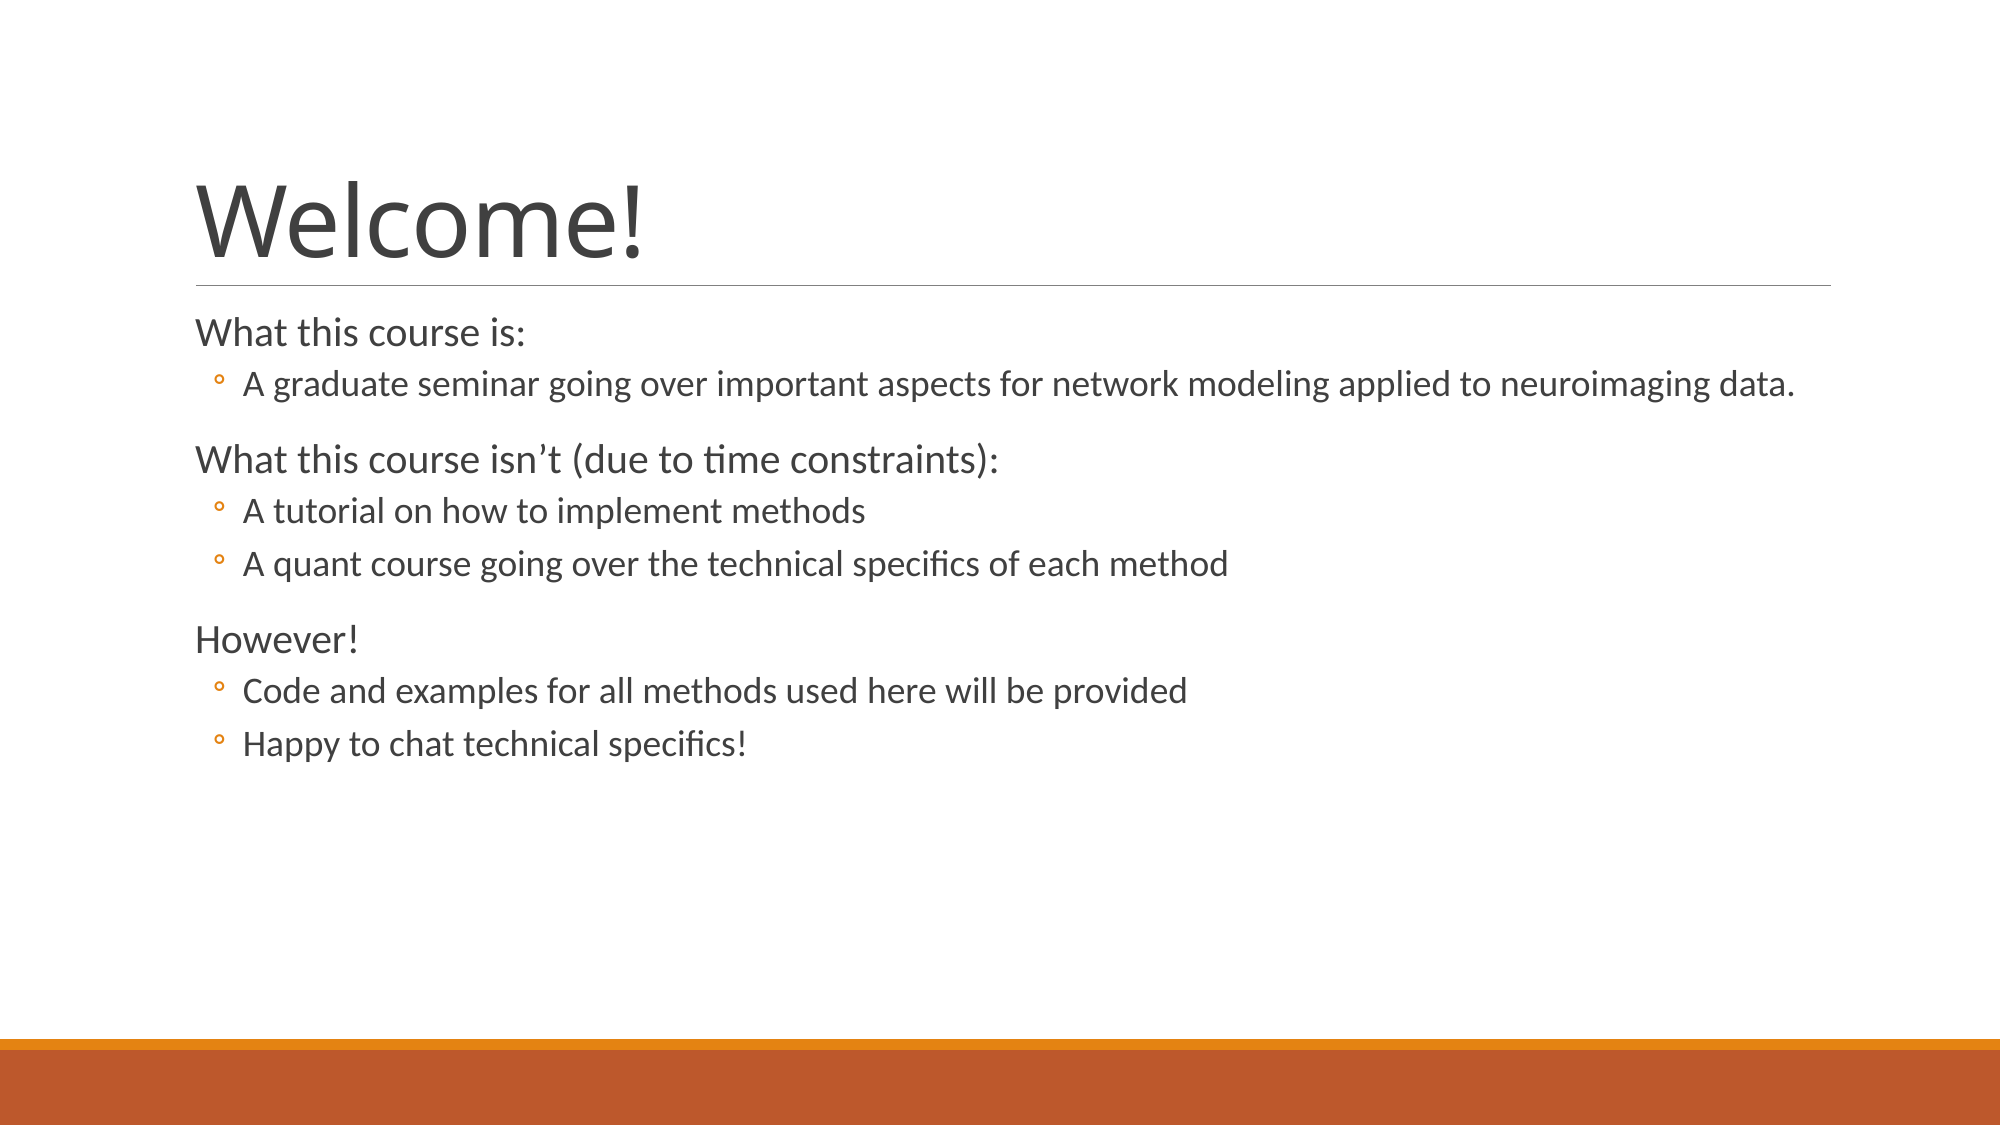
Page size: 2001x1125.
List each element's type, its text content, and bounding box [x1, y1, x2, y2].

title Welcome! [180, 47, 1830, 285]
list What this course is: A graduate seminar going over important aspects for network modeling applied to neuroimaging data. What this course isn’t (due to time constraints): A tutorial on how to implement methods A quant course going over the technical specifics of each method However! Code and examples for all methods used here will be provided Happy to chat technical specifics! [180, 302, 1830, 963]
